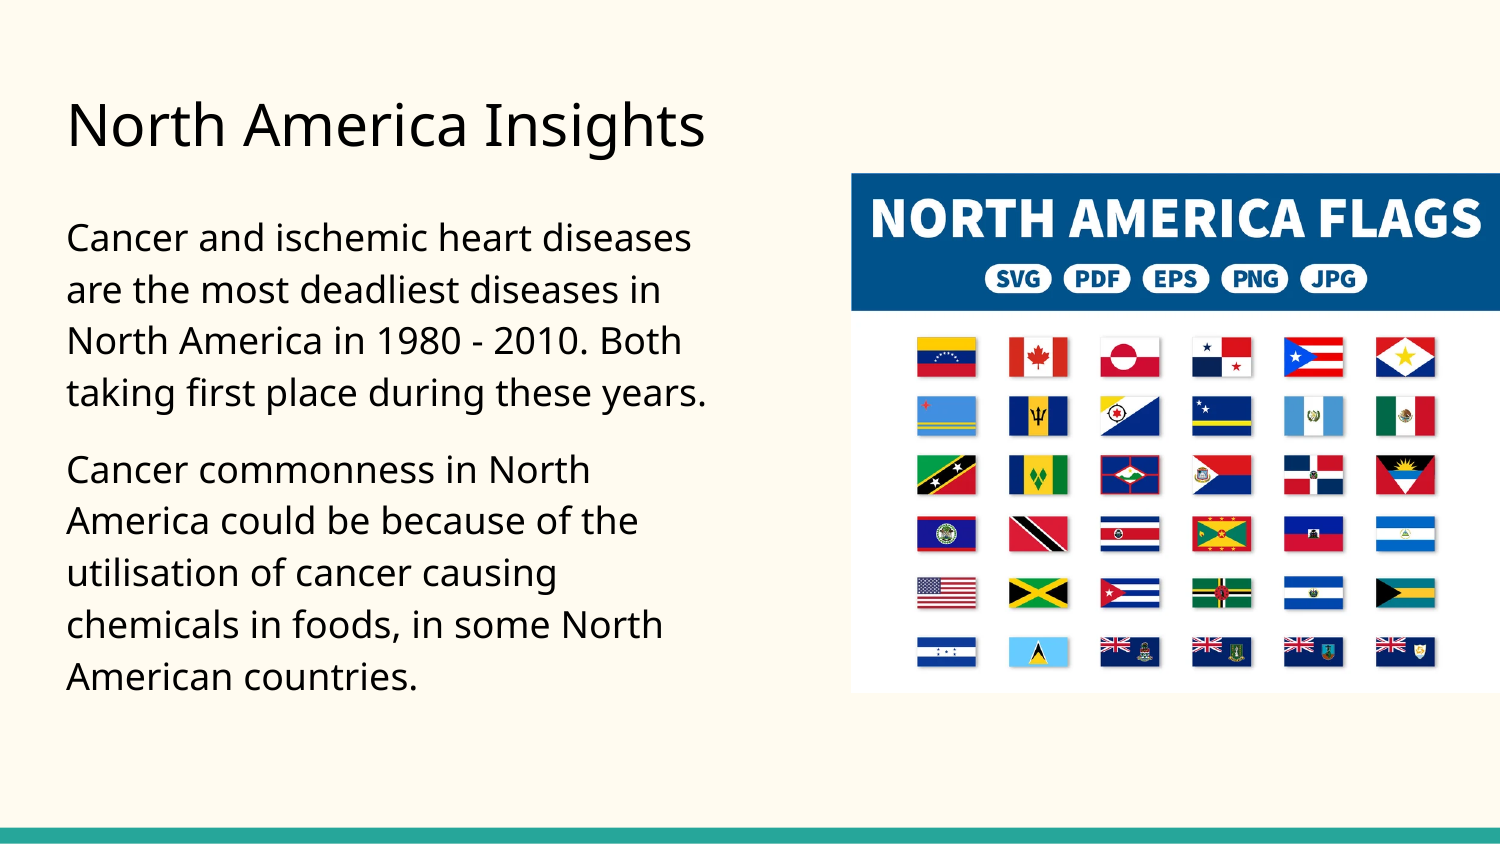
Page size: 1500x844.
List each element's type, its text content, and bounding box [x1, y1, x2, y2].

list Cancer and ischemic heart diseases are the most deadliest diseases in North America in 1980 - 2010. Both taking first place during these years. Cancer commonness in North America could be because of the utilisation of cancer causing chemicals in foods, in some North American countries. [51, 192, 750, 750]
picture [850, 173, 1500, 693]
title North America Insights [51, 72, 1449, 174]
